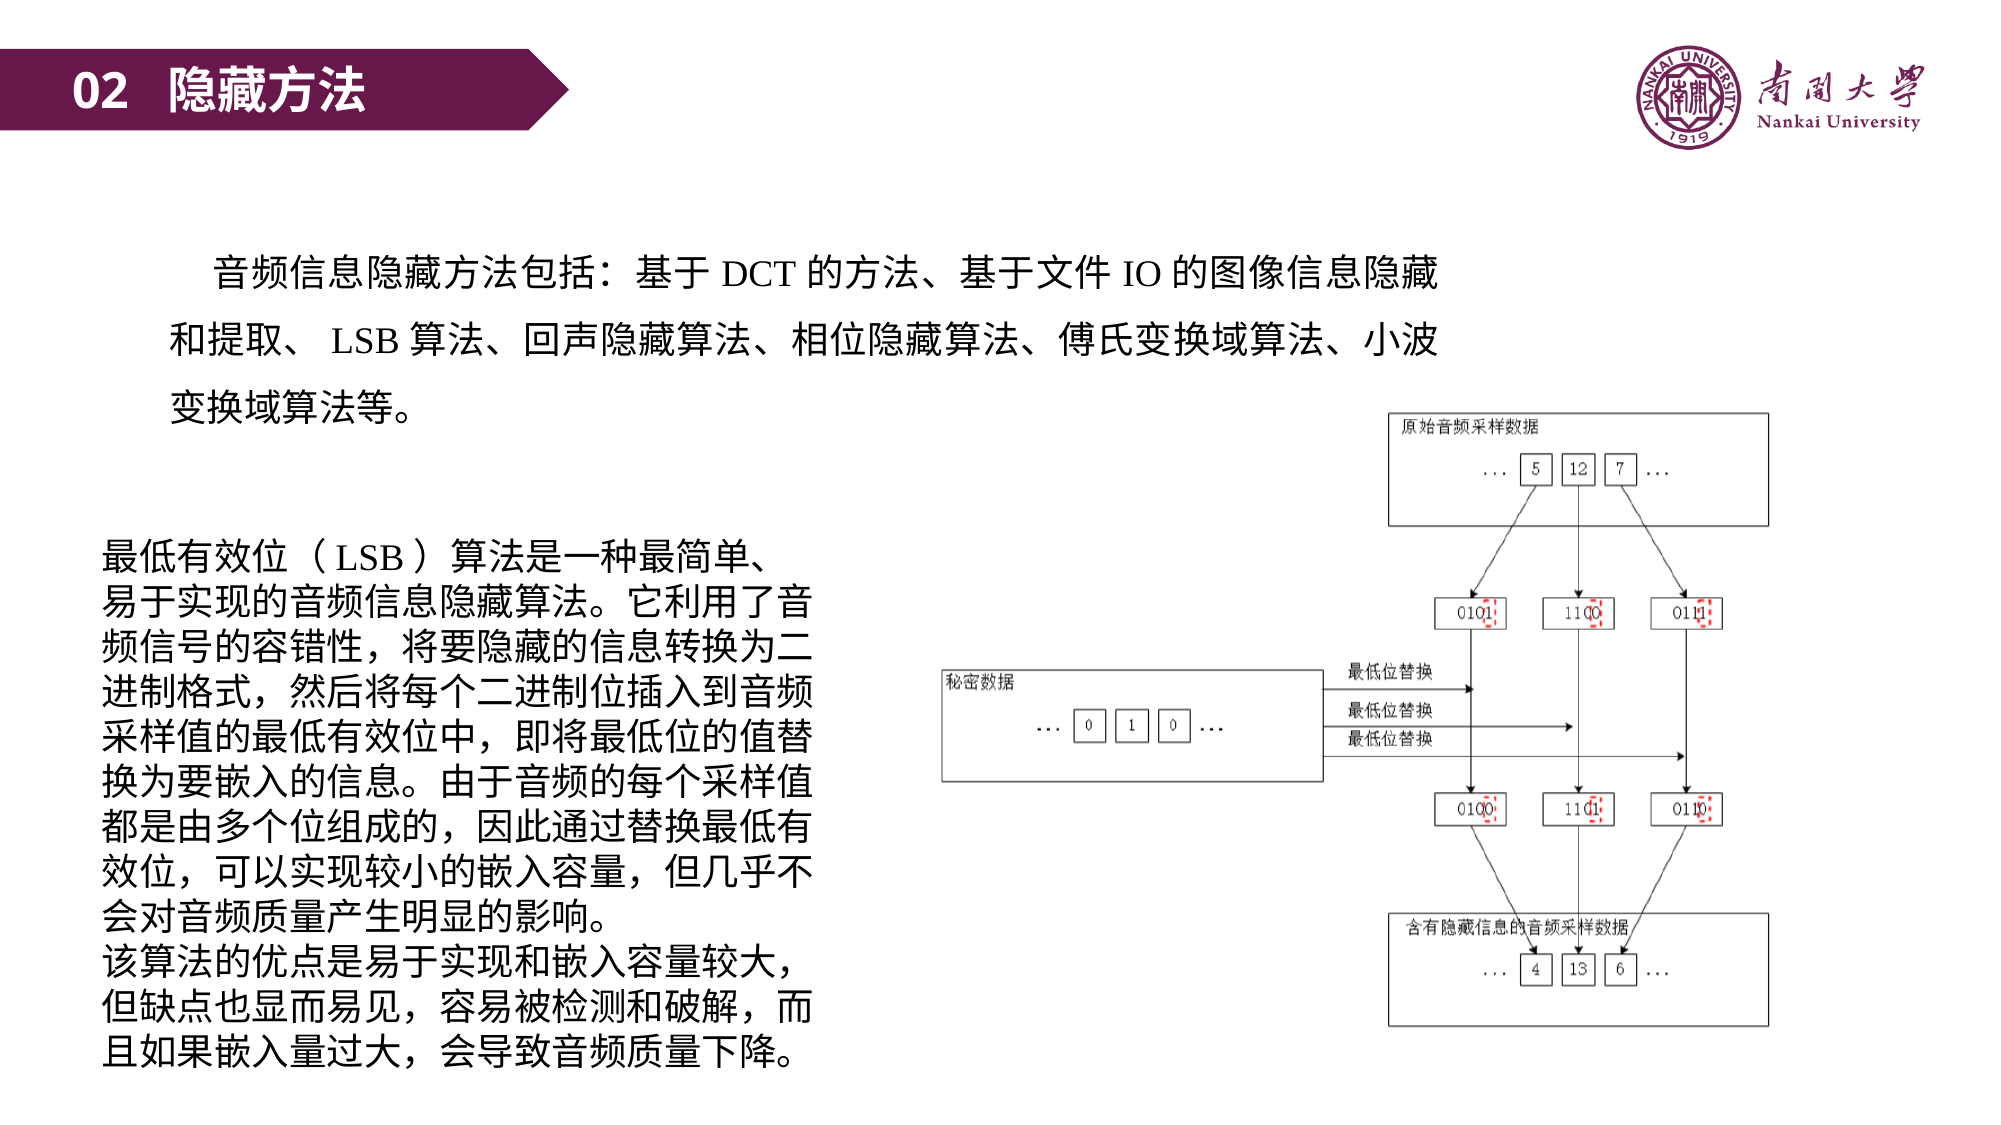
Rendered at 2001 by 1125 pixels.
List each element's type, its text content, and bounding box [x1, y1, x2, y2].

text_box 音频信息隐藏方法包括：基于DCT的方法、基于文件IO的图像信息隐藏和提取、LSB算法、回声隐藏算法、相位隐藏算法、傅氏变换域算法、小波变换域算法等。 [154, 218, 1455, 437]
picture [1614, 33, 1946, 159]
text_box 02 隐藏方法 [57, 50, 383, 126]
picture [932, 398, 1798, 1030]
text_box 最低有效位（LSB）算法是一种最简单、易于实现的音频信息隐藏算法。它利用了音频信号的容错性，将要隐藏的信息转换为二进制格式，然后将每个二进制位插入到音频采样值的最低有效位中，即将最低位的值替换为要嵌入的信息。由于音频的每个采样值都是由多个位组成的，因此通过替换最低有效位，可以实现较小的嵌入容量，但几乎不会对音频质量产生明显的影响。 该算法的优点是易于实现和嵌入容量较大，但缺点也显而易见，容易被检测和破解，而且如果嵌入量过大，会导致音频质量下降。 [86, 525, 833, 1081]
